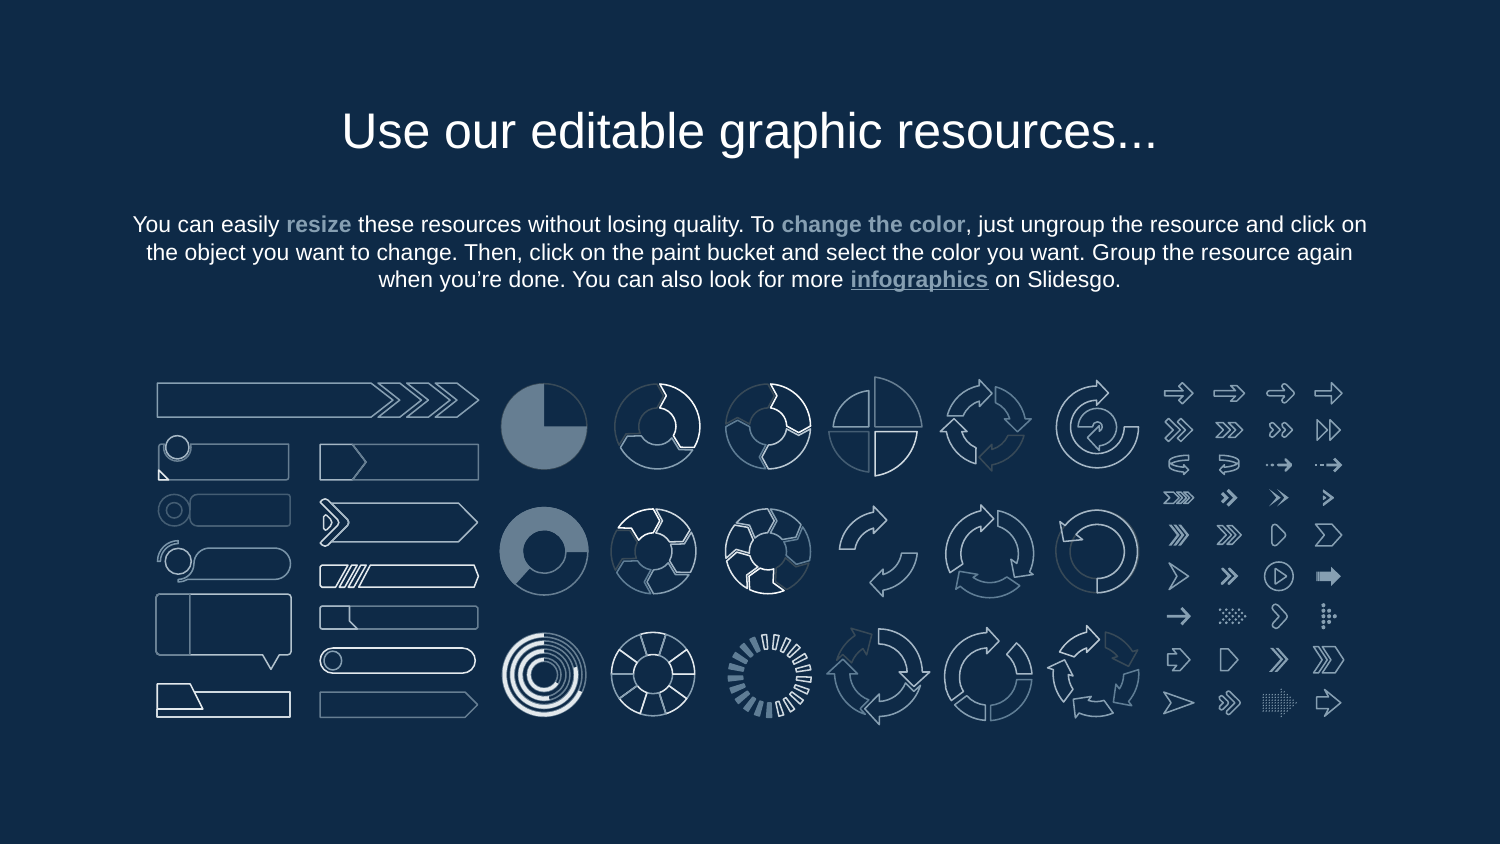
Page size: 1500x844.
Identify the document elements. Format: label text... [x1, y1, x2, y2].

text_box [609, 508, 699, 595]
text_box [1316, 566, 1341, 586]
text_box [1041, 509, 1139, 593]
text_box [1261, 688, 1298, 718]
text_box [501, 383, 588, 470]
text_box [1217, 690, 1241, 715]
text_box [1047, 625, 1140, 719]
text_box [157, 382, 479, 418]
text_box [1266, 383, 1295, 403]
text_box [1219, 567, 1239, 586]
text_box [1264, 561, 1294, 591]
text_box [826, 627, 931, 725]
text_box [939, 379, 1032, 472]
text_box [1268, 422, 1293, 438]
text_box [1217, 608, 1247, 625]
text_box [1167, 648, 1190, 671]
text_box [1316, 689, 1341, 717]
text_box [1322, 489, 1335, 507]
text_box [155, 593, 292, 670]
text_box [1217, 525, 1242, 545]
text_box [1215, 422, 1243, 438]
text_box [319, 498, 478, 547]
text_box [605, 383, 702, 470]
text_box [725, 383, 811, 470]
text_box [828, 376, 923, 477]
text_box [1264, 458, 1293, 472]
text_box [157, 540, 291, 583]
text_box [1271, 524, 1286, 546]
text_box [1166, 607, 1192, 626]
title Use our editable graphic resources... [117, 83, 1383, 163]
text_box [1163, 692, 1194, 714]
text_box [611, 632, 695, 717]
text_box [319, 605, 479, 630]
text_box [1169, 562, 1189, 590]
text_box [1313, 646, 1345, 674]
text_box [1164, 418, 1193, 442]
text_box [723, 508, 813, 595]
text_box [1268, 488, 1290, 507]
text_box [937, 504, 1034, 598]
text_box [839, 505, 918, 597]
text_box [1163, 491, 1194, 504]
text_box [156, 683, 291, 718]
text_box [500, 507, 589, 596]
text_box [1220, 648, 1239, 671]
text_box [1268, 647, 1289, 672]
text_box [1314, 457, 1343, 473]
text_box [1164, 382, 1193, 404]
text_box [487, 618, 601, 731]
text_box [158, 494, 291, 527]
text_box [319, 564, 479, 588]
text_box [1315, 382, 1343, 404]
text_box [1316, 419, 1341, 441]
text_box [1315, 524, 1342, 546]
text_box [158, 435, 289, 481]
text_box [939, 627, 1033, 721]
text_box You can easily resize these resources without losing quality. To change the color, just ungroup the resource and click on the object you want to change. Then, click on the paint bucket and select the color you want. Group the resource again when you’re done. You can also look for more infographics on Slidesgo. [117, 194, 1383, 321]
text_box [728, 634, 812, 718]
text_box [1272, 604, 1288, 629]
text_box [1168, 524, 1190, 546]
text_box [1169, 455, 1189, 475]
text_box [320, 692, 478, 718]
text_box [1219, 455, 1239, 475]
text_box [319, 647, 476, 674]
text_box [1220, 488, 1238, 507]
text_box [1042, 380, 1139, 469]
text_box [1320, 602, 1338, 630]
text_box [1214, 385, 1245, 402]
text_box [319, 444, 479, 481]
